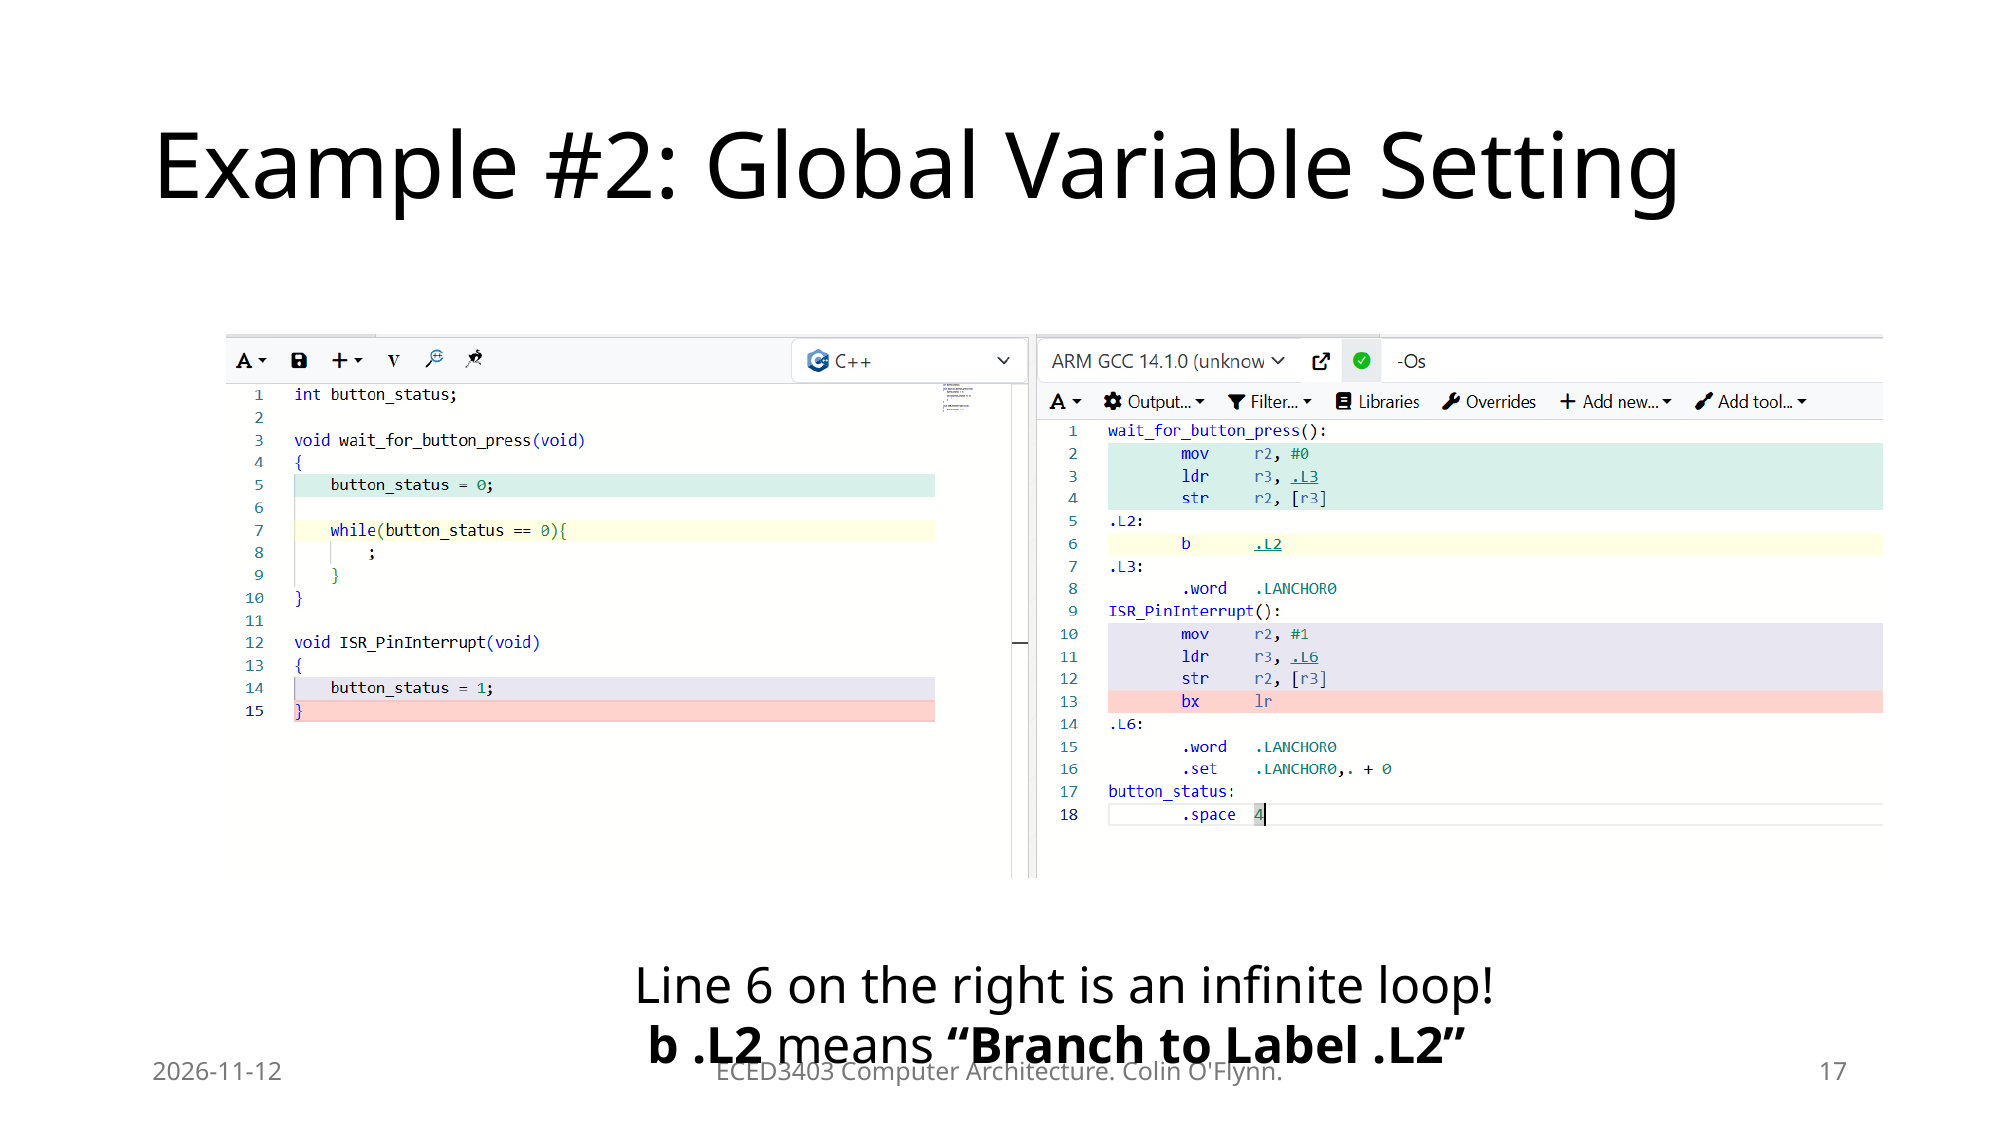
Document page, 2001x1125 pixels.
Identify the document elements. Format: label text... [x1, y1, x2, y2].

title Example #2: Global Variable Setting [137, 59, 1863, 278]
slide_number 17 [1412, 1042, 1863, 1103]
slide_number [137, 1042, 588, 1103]
text_box Line 6 on the right is an infinite loop! b .L2 means “Branch to Label .L2” [619, 946, 1713, 1082]
picture [226, 333, 1883, 879]
footer ECED3403 Computer Architecture. Colin O'Flynn. [662, 1042, 1338, 1103]
